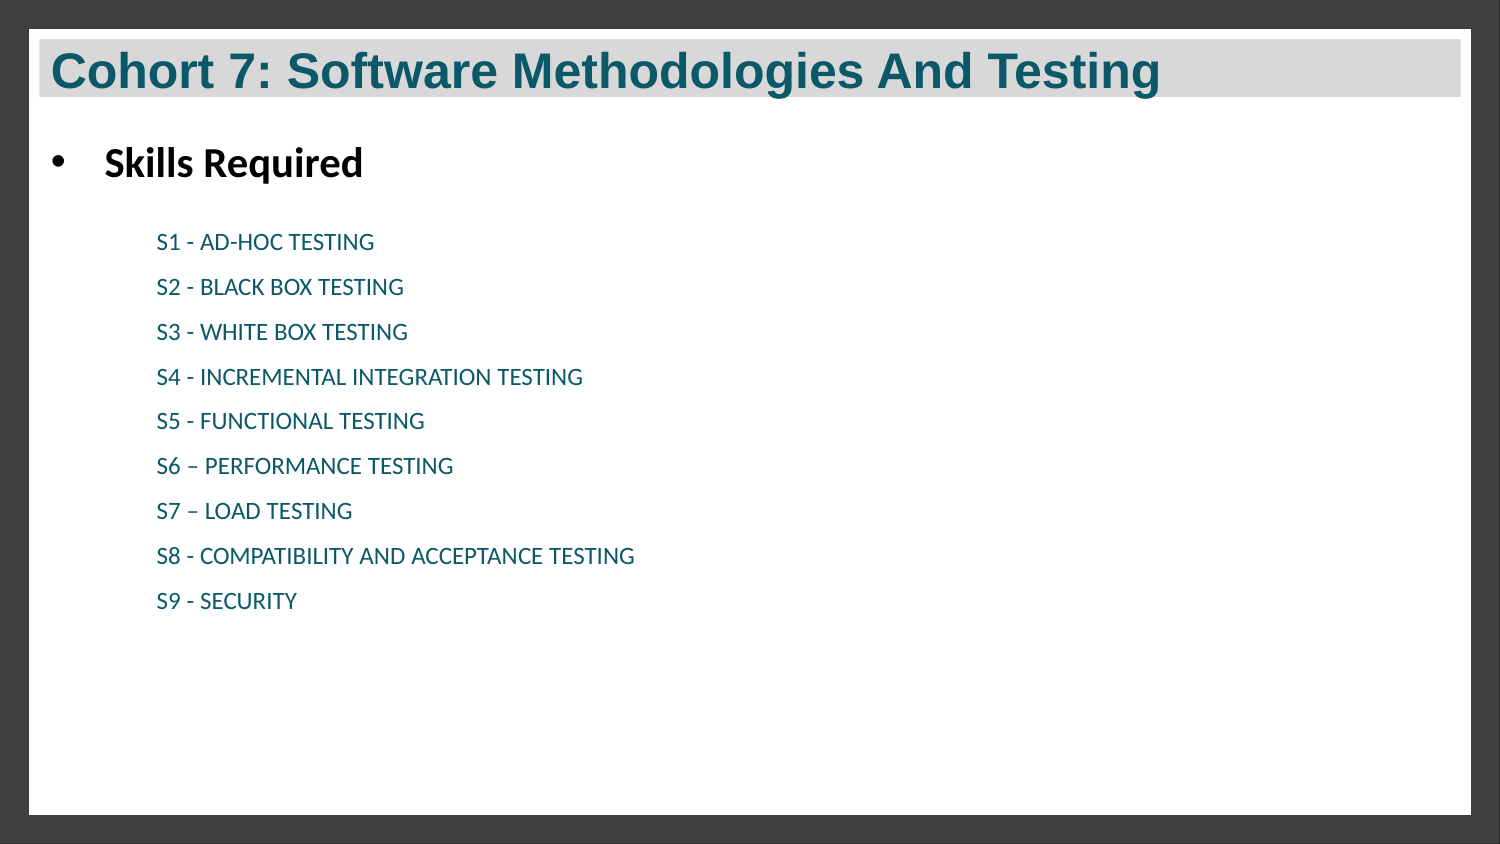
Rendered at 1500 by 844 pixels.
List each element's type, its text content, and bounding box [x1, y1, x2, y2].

text_box S1 - AD-HOC TESTING S2 - BLACK BOX TESTING S3 - WHITE BOX TESTING S4 - INCREMENTAL INTEGRATION TESTING S5 - FUNCTIONAL TESTING S6 – PERFORMANCE TESTING S7 – LOAD TESTING S8 - COMPATIBILITY AND ACCEPTANCE TESTING S9 - SECURITY [145, 205, 896, 691]
text_box Skills Required [39, 134, 1334, 193]
text_box [39, 97, 1461, 805]
text_box [0, 0, 1500, 844]
text_box Cohort 7: Software Methodologies And Testing [39, 39, 1461, 97]
